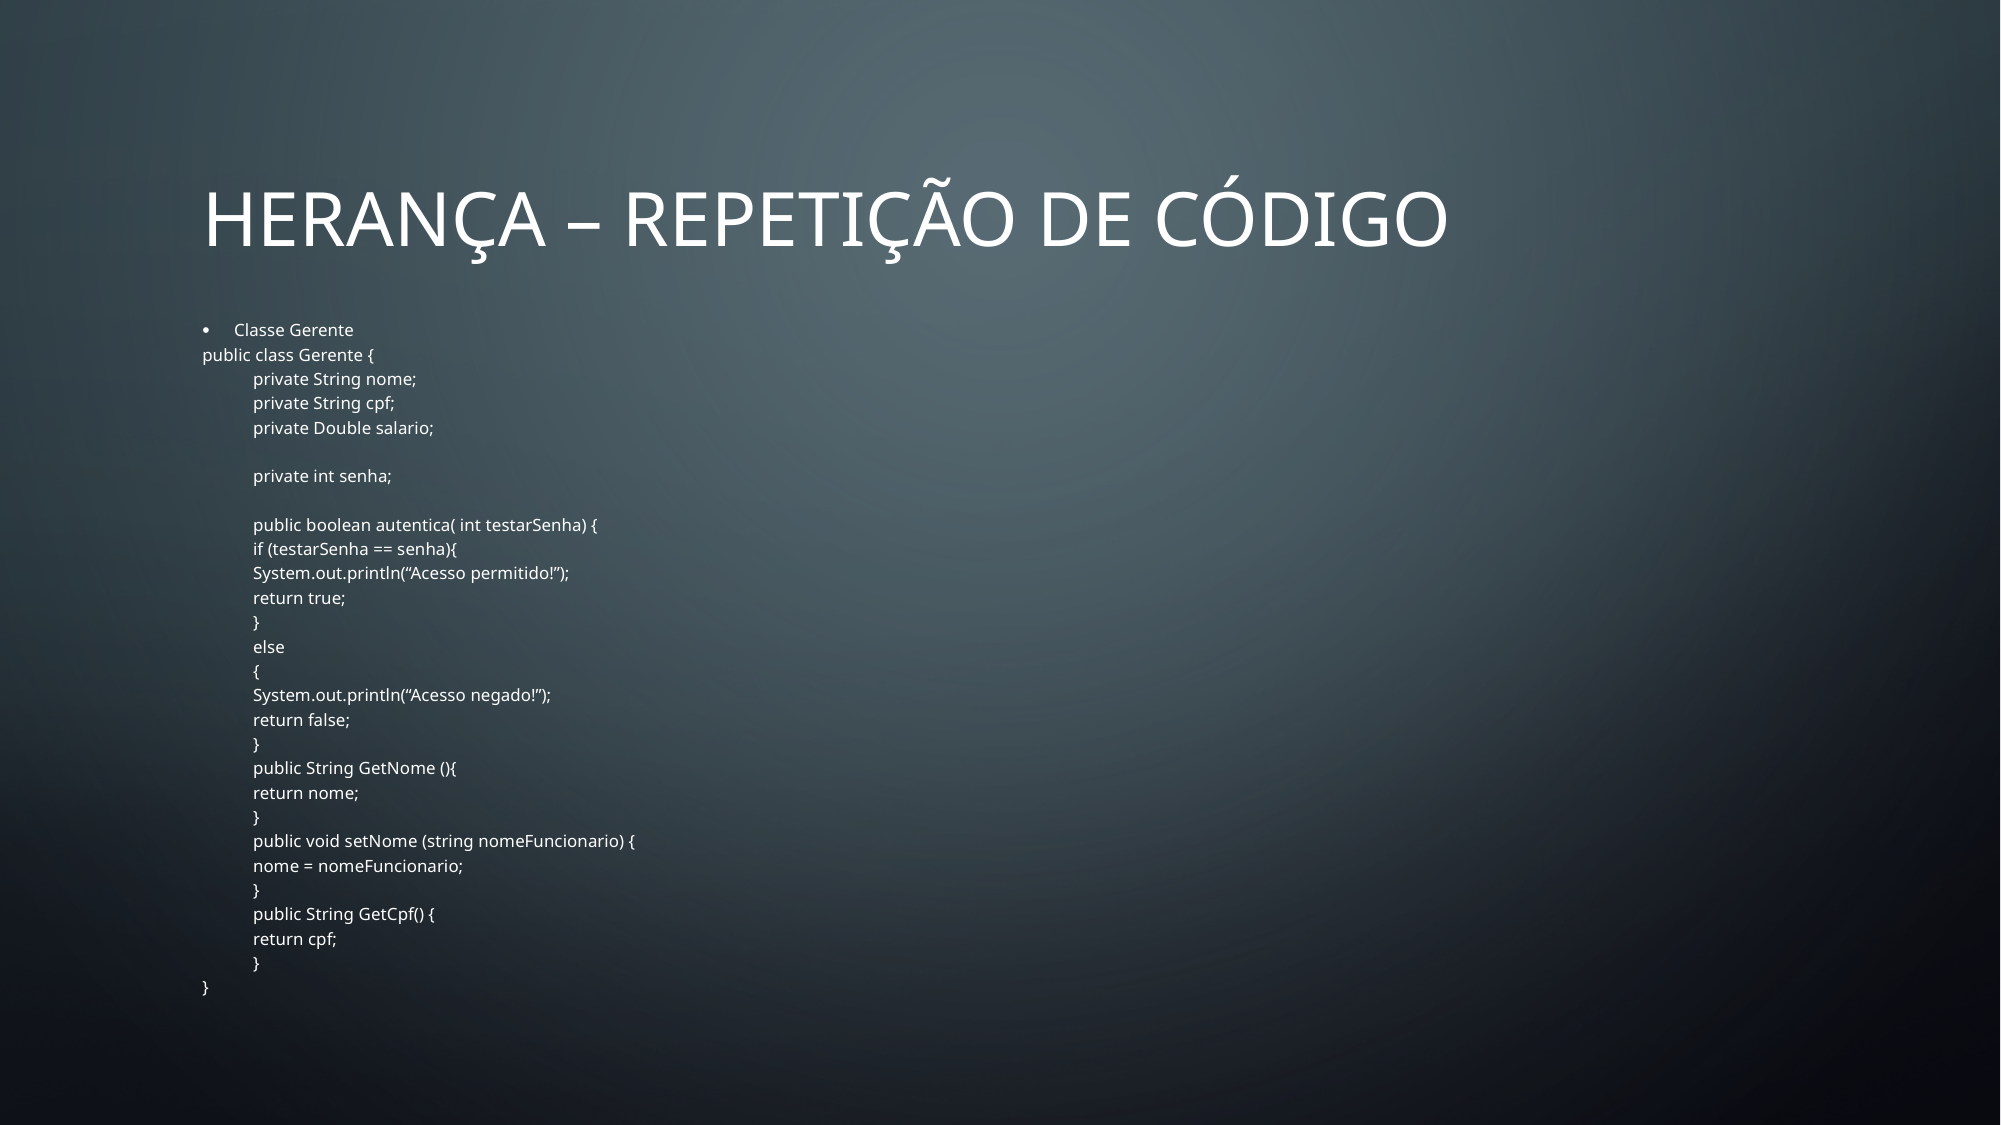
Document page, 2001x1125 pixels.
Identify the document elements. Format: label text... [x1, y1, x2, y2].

title HERANÇA – REPETIÇÃO DE CÓDIGO [187, 101, 1813, 308]
list Classe Gerente public class Gerente { private String nome; private String cpf; private Double salario; private int senha; public boolean autentica( int testarSenha) { if (testarSenha == senha){ System.out.println(“Acesso permitido!”); return true; } else { System.out.println(“Acesso negado!”); return false; } public String GetNome (){ return nome; } public void setNome (string nomeFuncionario) { nome = nomeFuncionario; } public String GetCpf() { return cpf; } } [187, 308, 1914, 1024]
